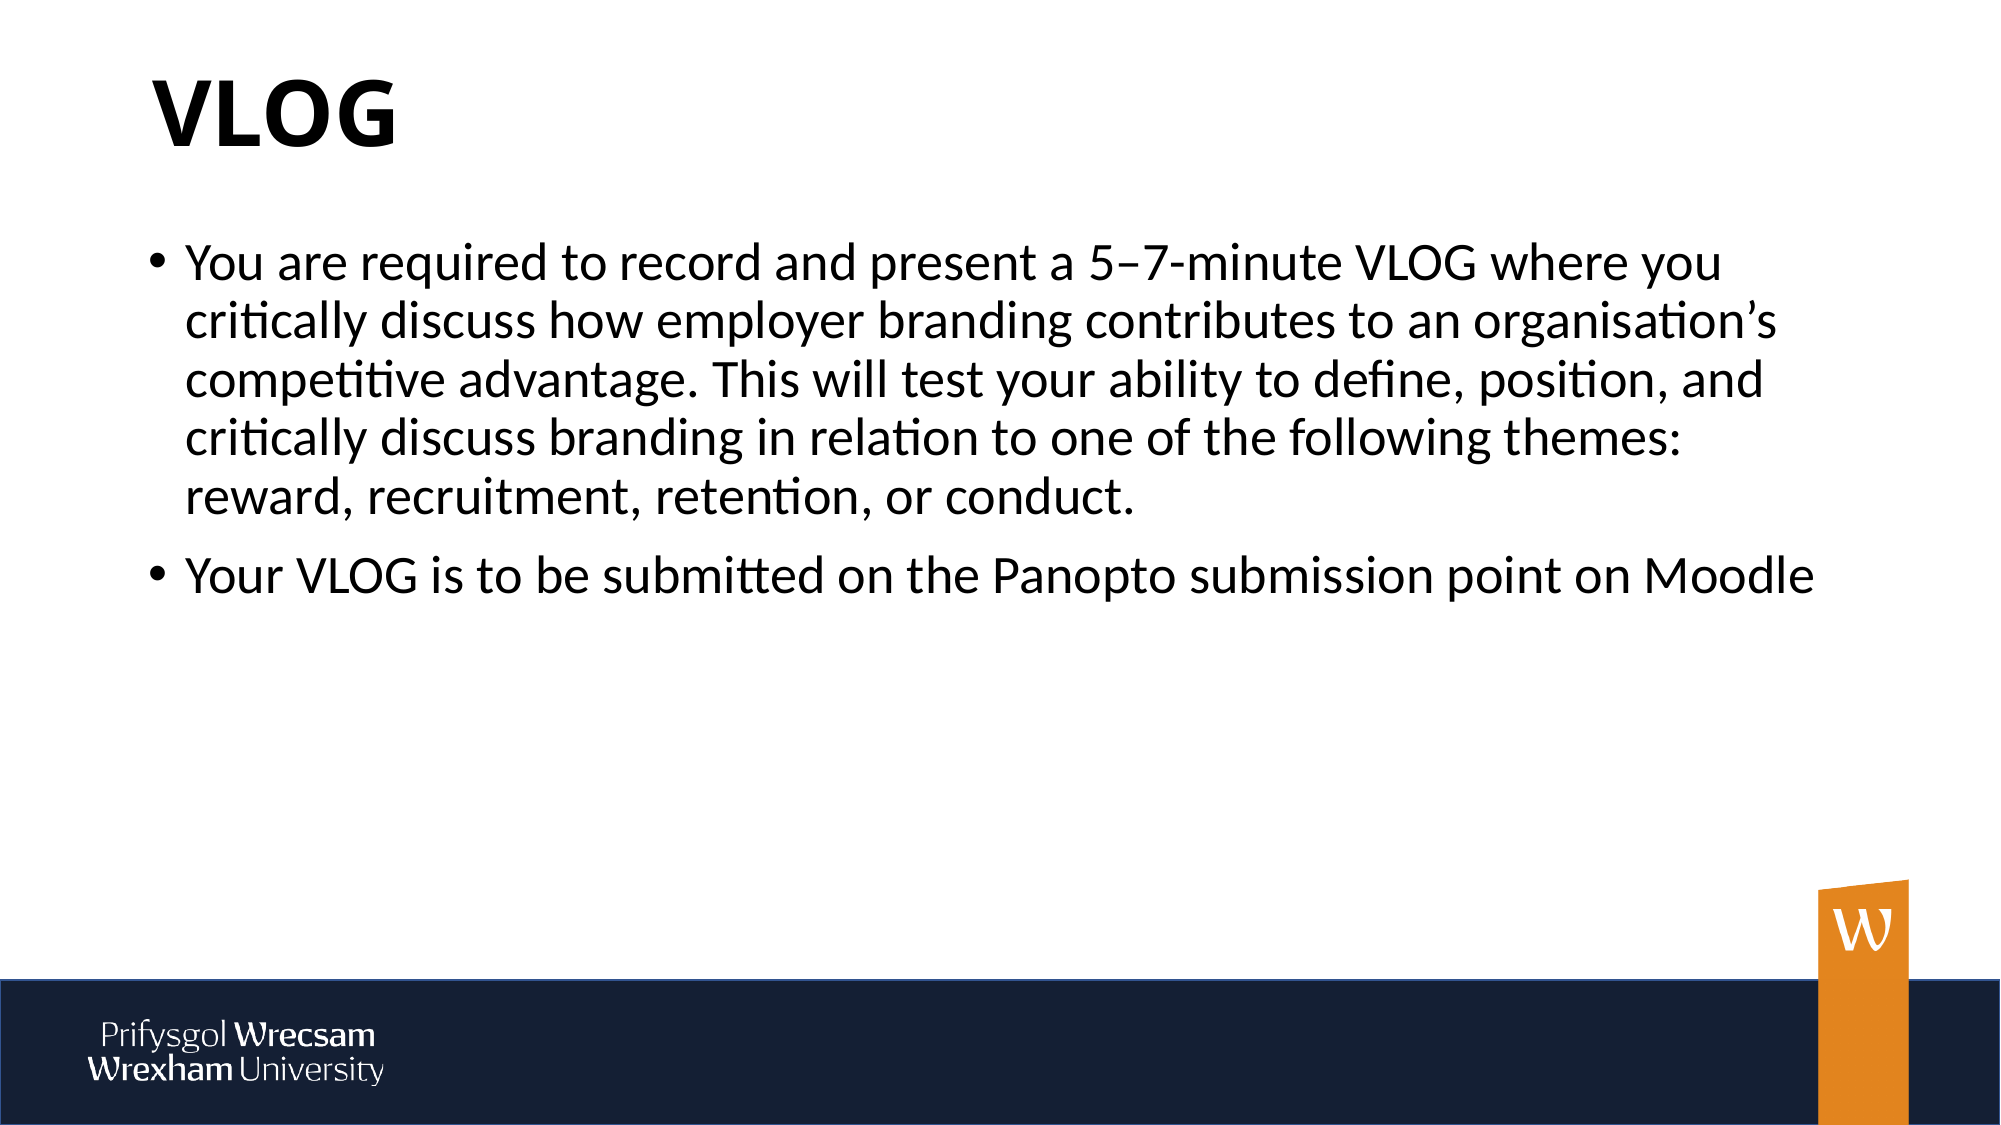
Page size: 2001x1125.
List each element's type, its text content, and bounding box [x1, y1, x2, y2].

picture [87, 1019, 384, 1086]
text_box [0, 979, 1818, 1125]
list You are required to record and present a 5–7-minute VLOG where you critically discuss how employer branding contributes to an organisation’s competitive advantage. This will test your ability to define, position, and critically discuss branding in relation to one of the following themes: reward, recruitment, retention, or conduct. Your VLOG is to be submitted on the Panopto submission point on Moodle [133, 226, 1859, 941]
text_box [1909, 979, 2000, 1125]
title VLOG [137, 59, 1863, 278]
picture [1818, 879, 1909, 1125]
